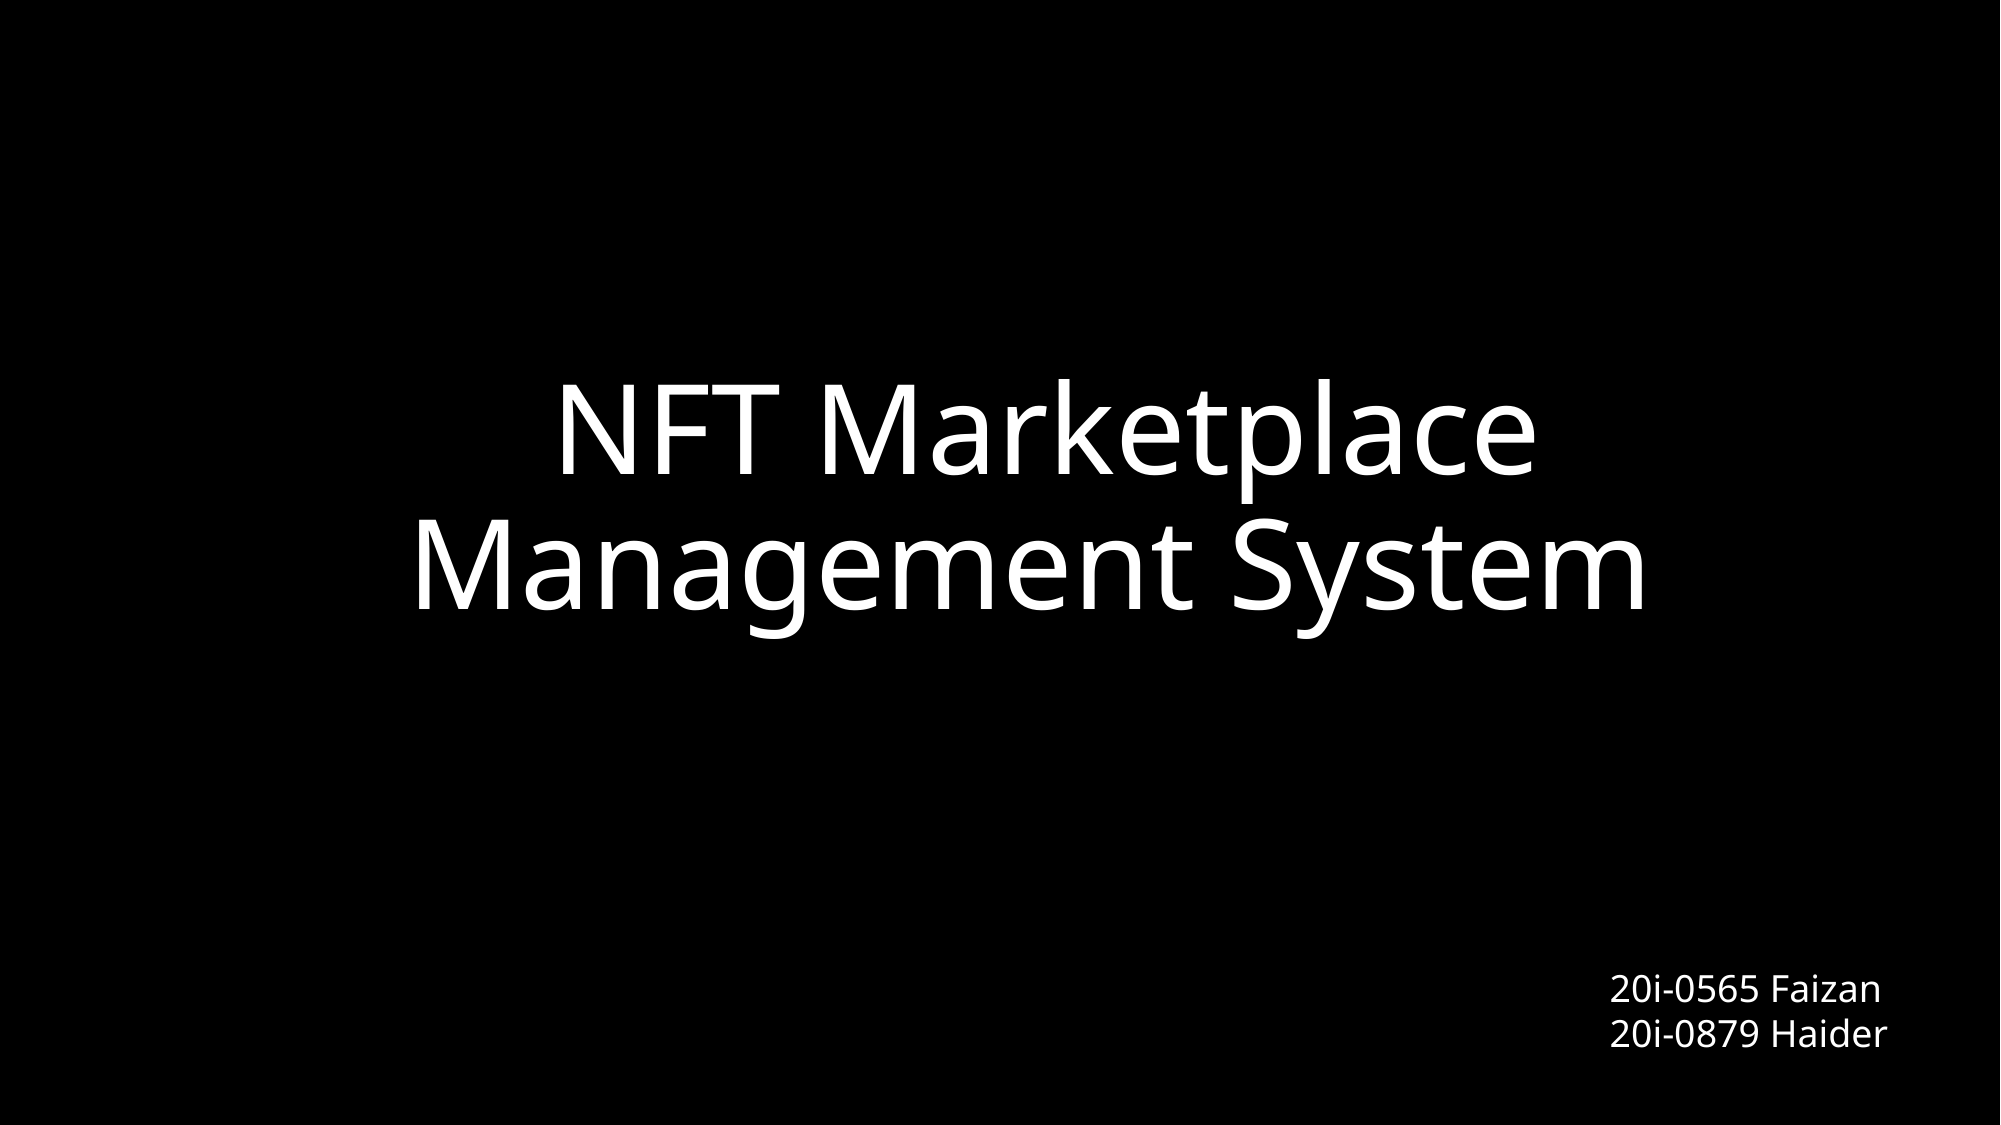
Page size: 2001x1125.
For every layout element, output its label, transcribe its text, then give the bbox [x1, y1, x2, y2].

title NFT Marketplace Management System [249, 252, 1844, 644]
text_box 20i-0565 Faizan 20i-0879 Haider [1594, 957, 2000, 1063]
